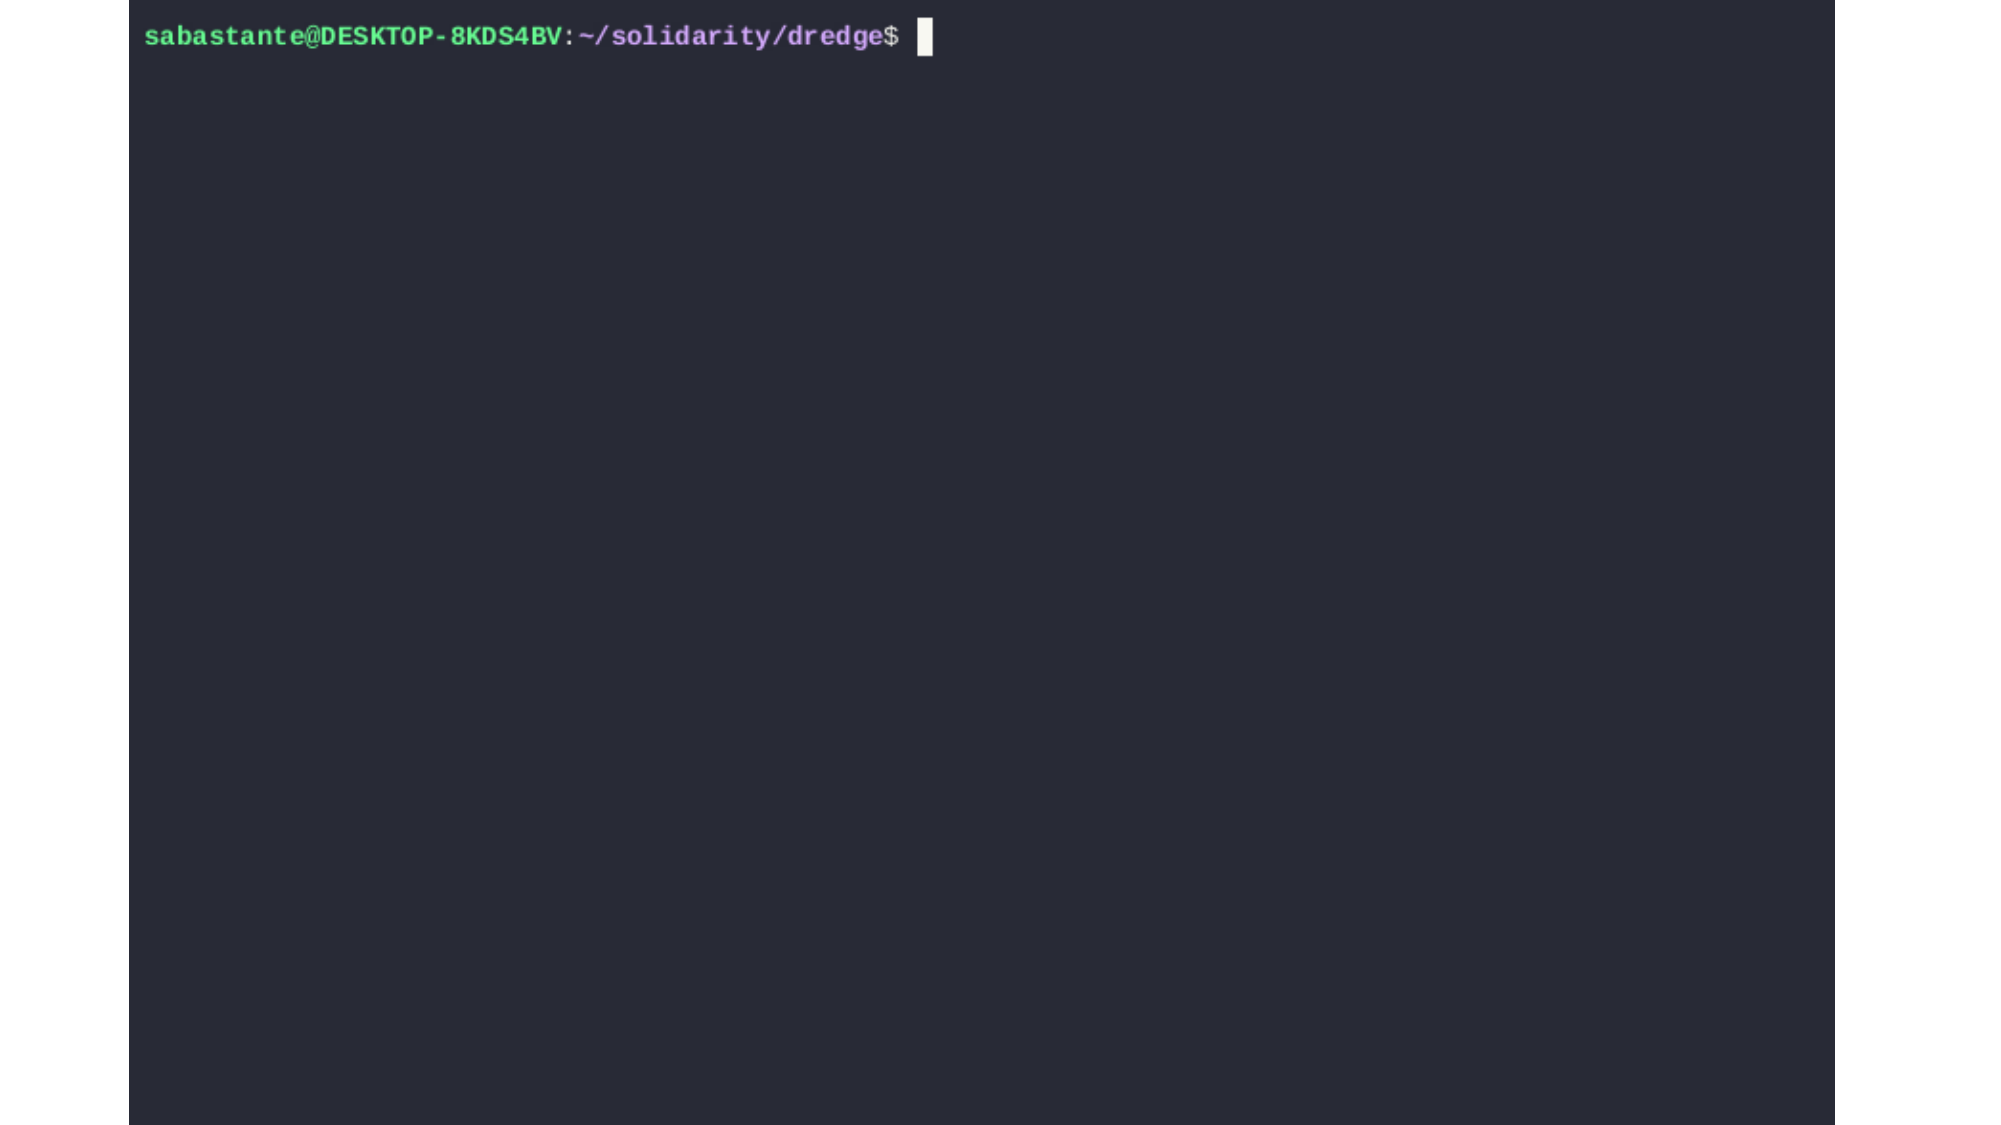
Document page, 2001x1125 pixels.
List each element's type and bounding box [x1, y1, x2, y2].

picture [129, 0, 1835, 1125]
